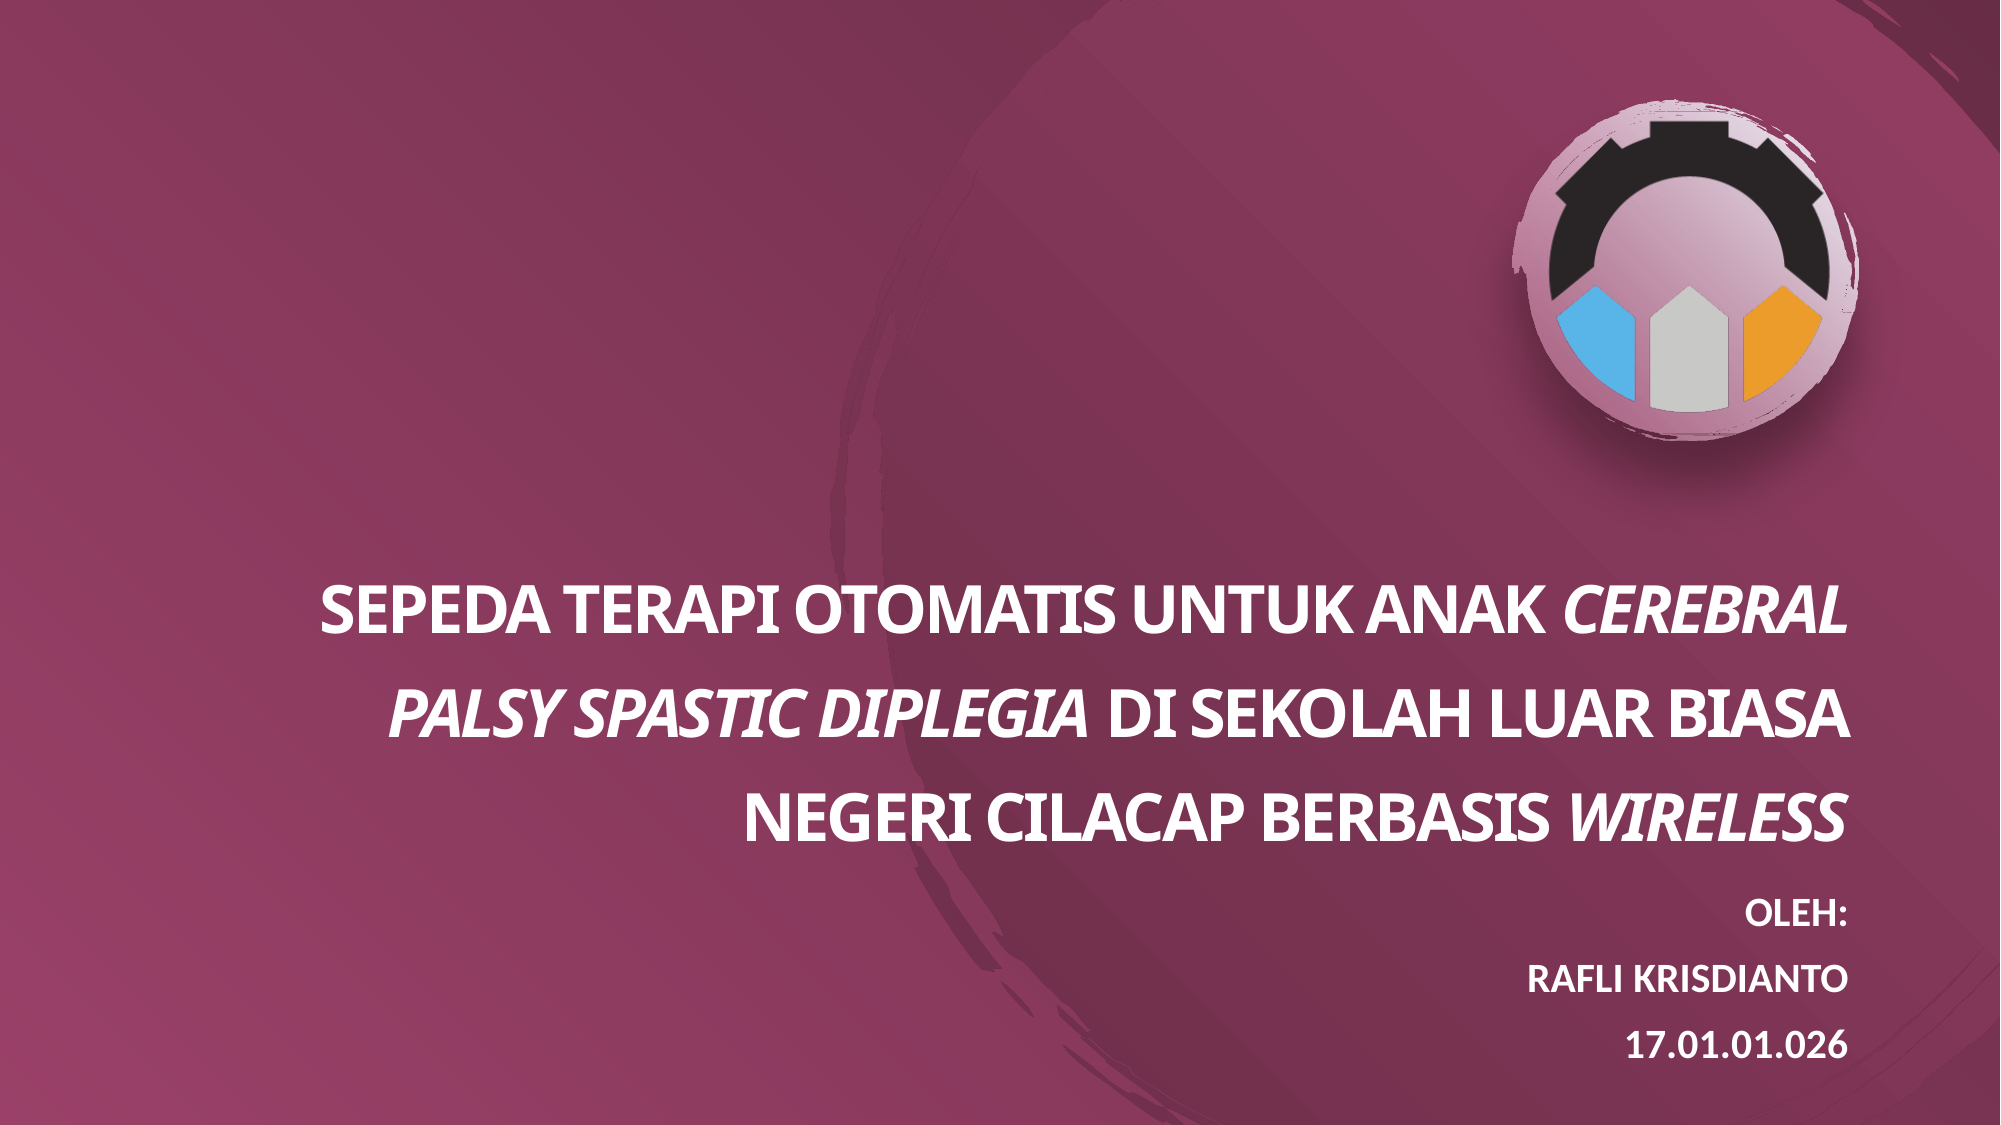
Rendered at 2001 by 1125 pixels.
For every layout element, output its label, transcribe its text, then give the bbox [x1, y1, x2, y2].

title SEPEDA TERAPI OTOMATIS UNTUK ANAK CEREBRAL PALSY SPASTIC DIPLEGIA DI SEKOLAH LUAR BIASA NEGERI CILACAP BERBASIS WIRELESS [316, 514, 1849, 856]
picture [1513, 82, 1862, 445]
subtitle Oleh: RAFLI KRISDIANTO 17.01.01.026 [1176, 890, 1849, 1063]
